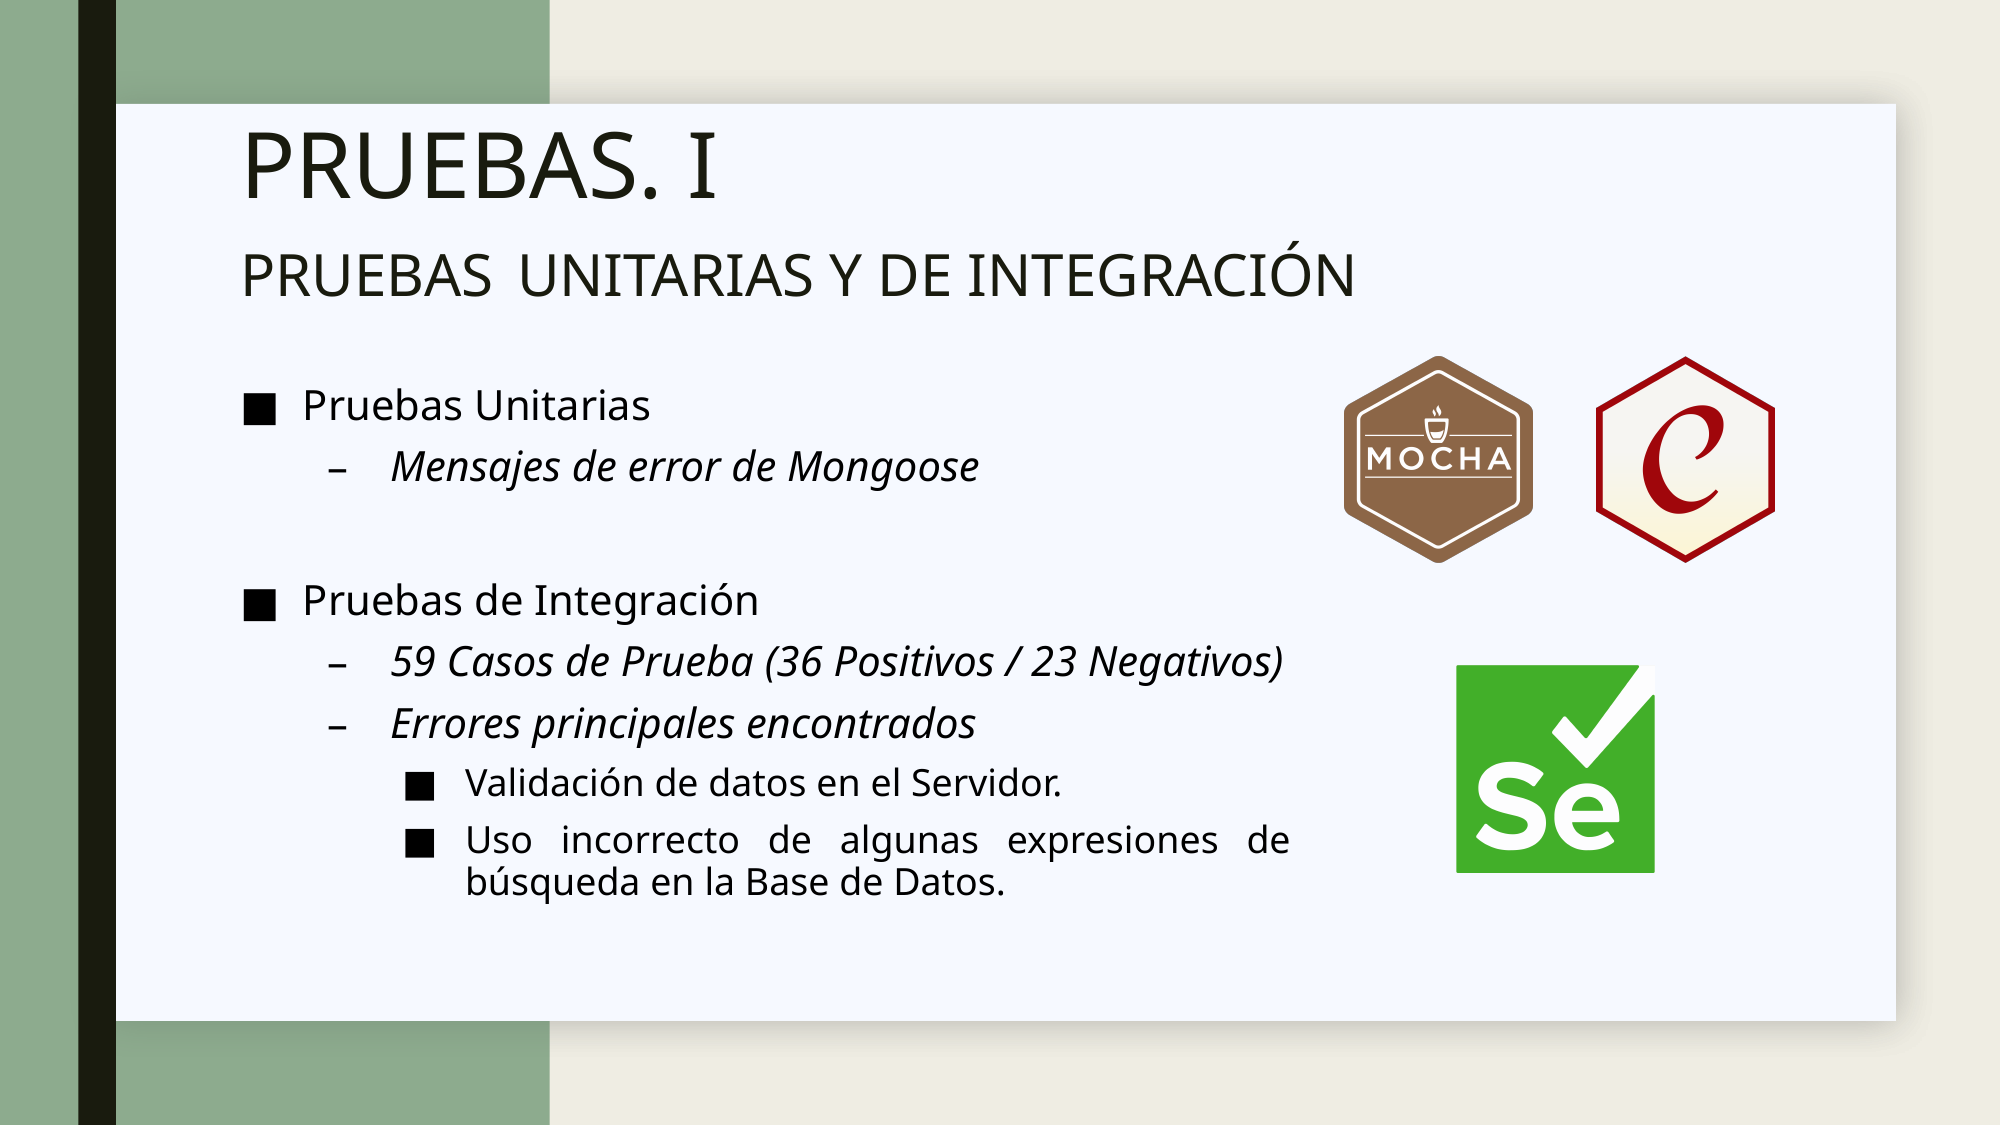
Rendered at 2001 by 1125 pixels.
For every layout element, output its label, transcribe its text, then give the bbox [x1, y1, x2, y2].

text_box [76, 0, 119, 1125]
title Pruebas. I pruebas unitarias y de integración [225, 112, 1800, 357]
list Pruebas Unitarias Mensajes de error de Mongoose Pruebas de Integración 59 Casos de Prueba (36 Positivos / 23 Negativos) Errores principales encontrados Validación de datos en el Servidor. Uso incorrecto de algunas expresiones de búsqueda en la Base de Datos. [225, 375, 1307, 974]
picture [1344, 356, 1533, 563]
picture [1596, 356, 1775, 563]
picture [1456, 665, 1655, 873]
